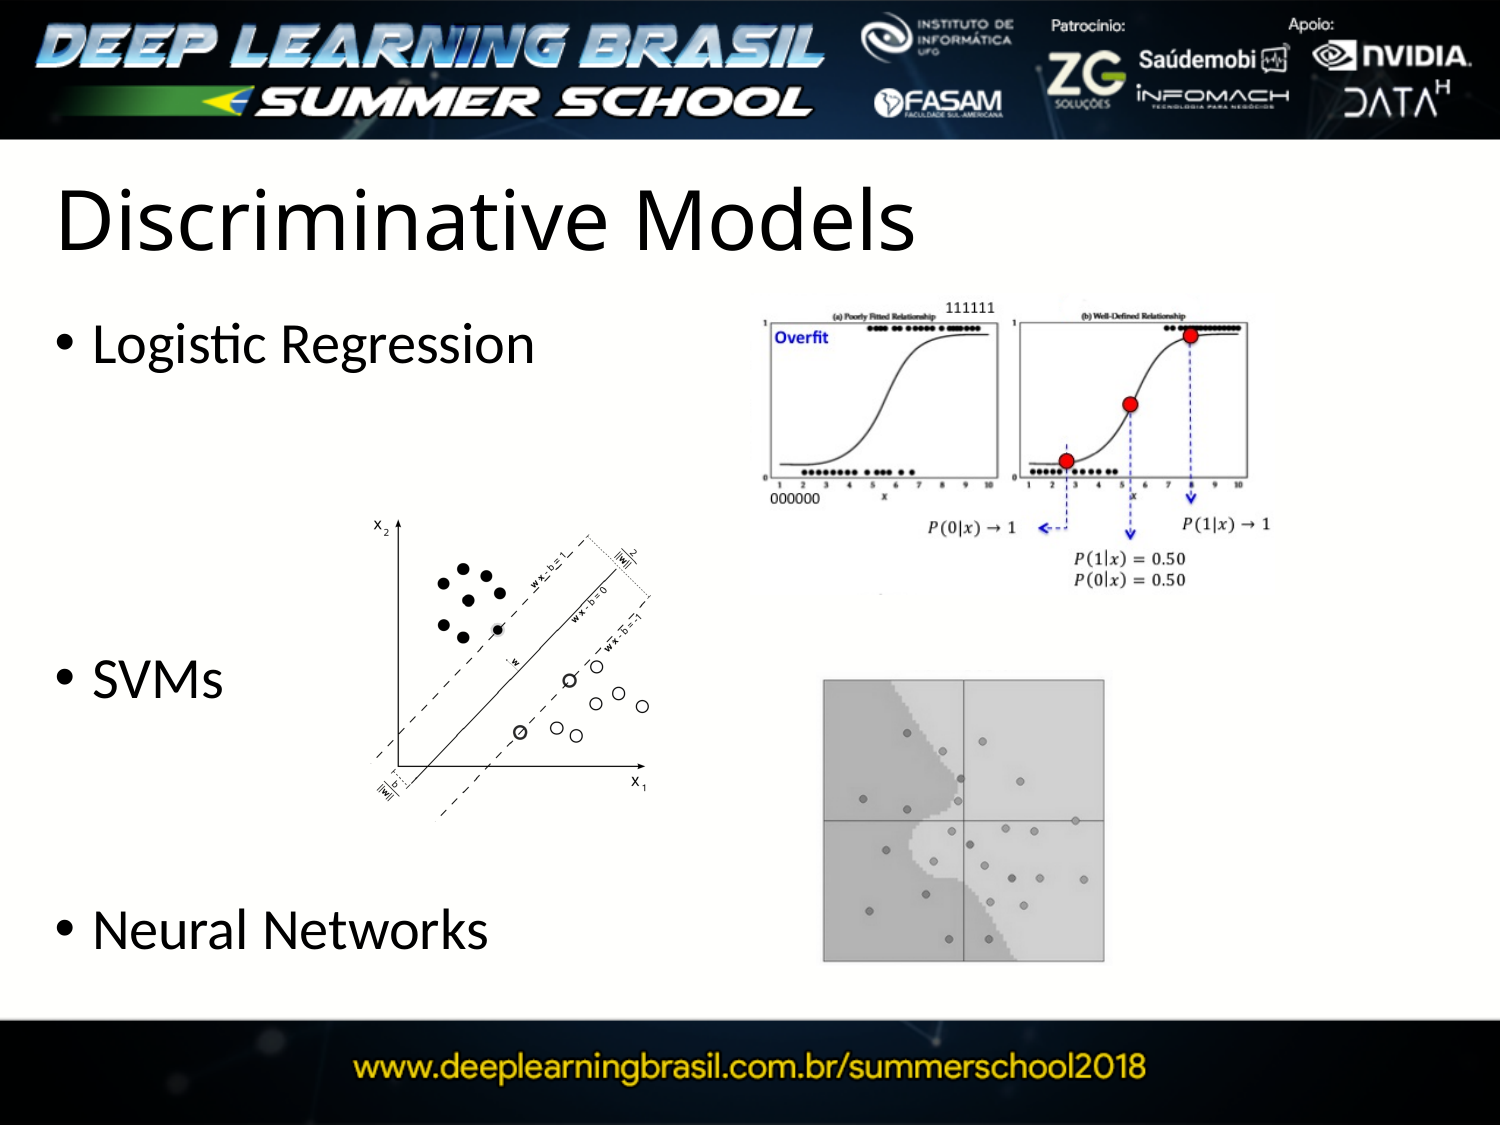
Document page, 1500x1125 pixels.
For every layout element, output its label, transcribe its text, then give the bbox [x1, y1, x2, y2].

list Logistic Regression SVMs Neural Networks [39, 306, 1457, 1007]
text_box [749, 293, 1275, 595]
title Discriminative Models [39, 154, 1457, 294]
picture [0, 0, 1500, 1125]
